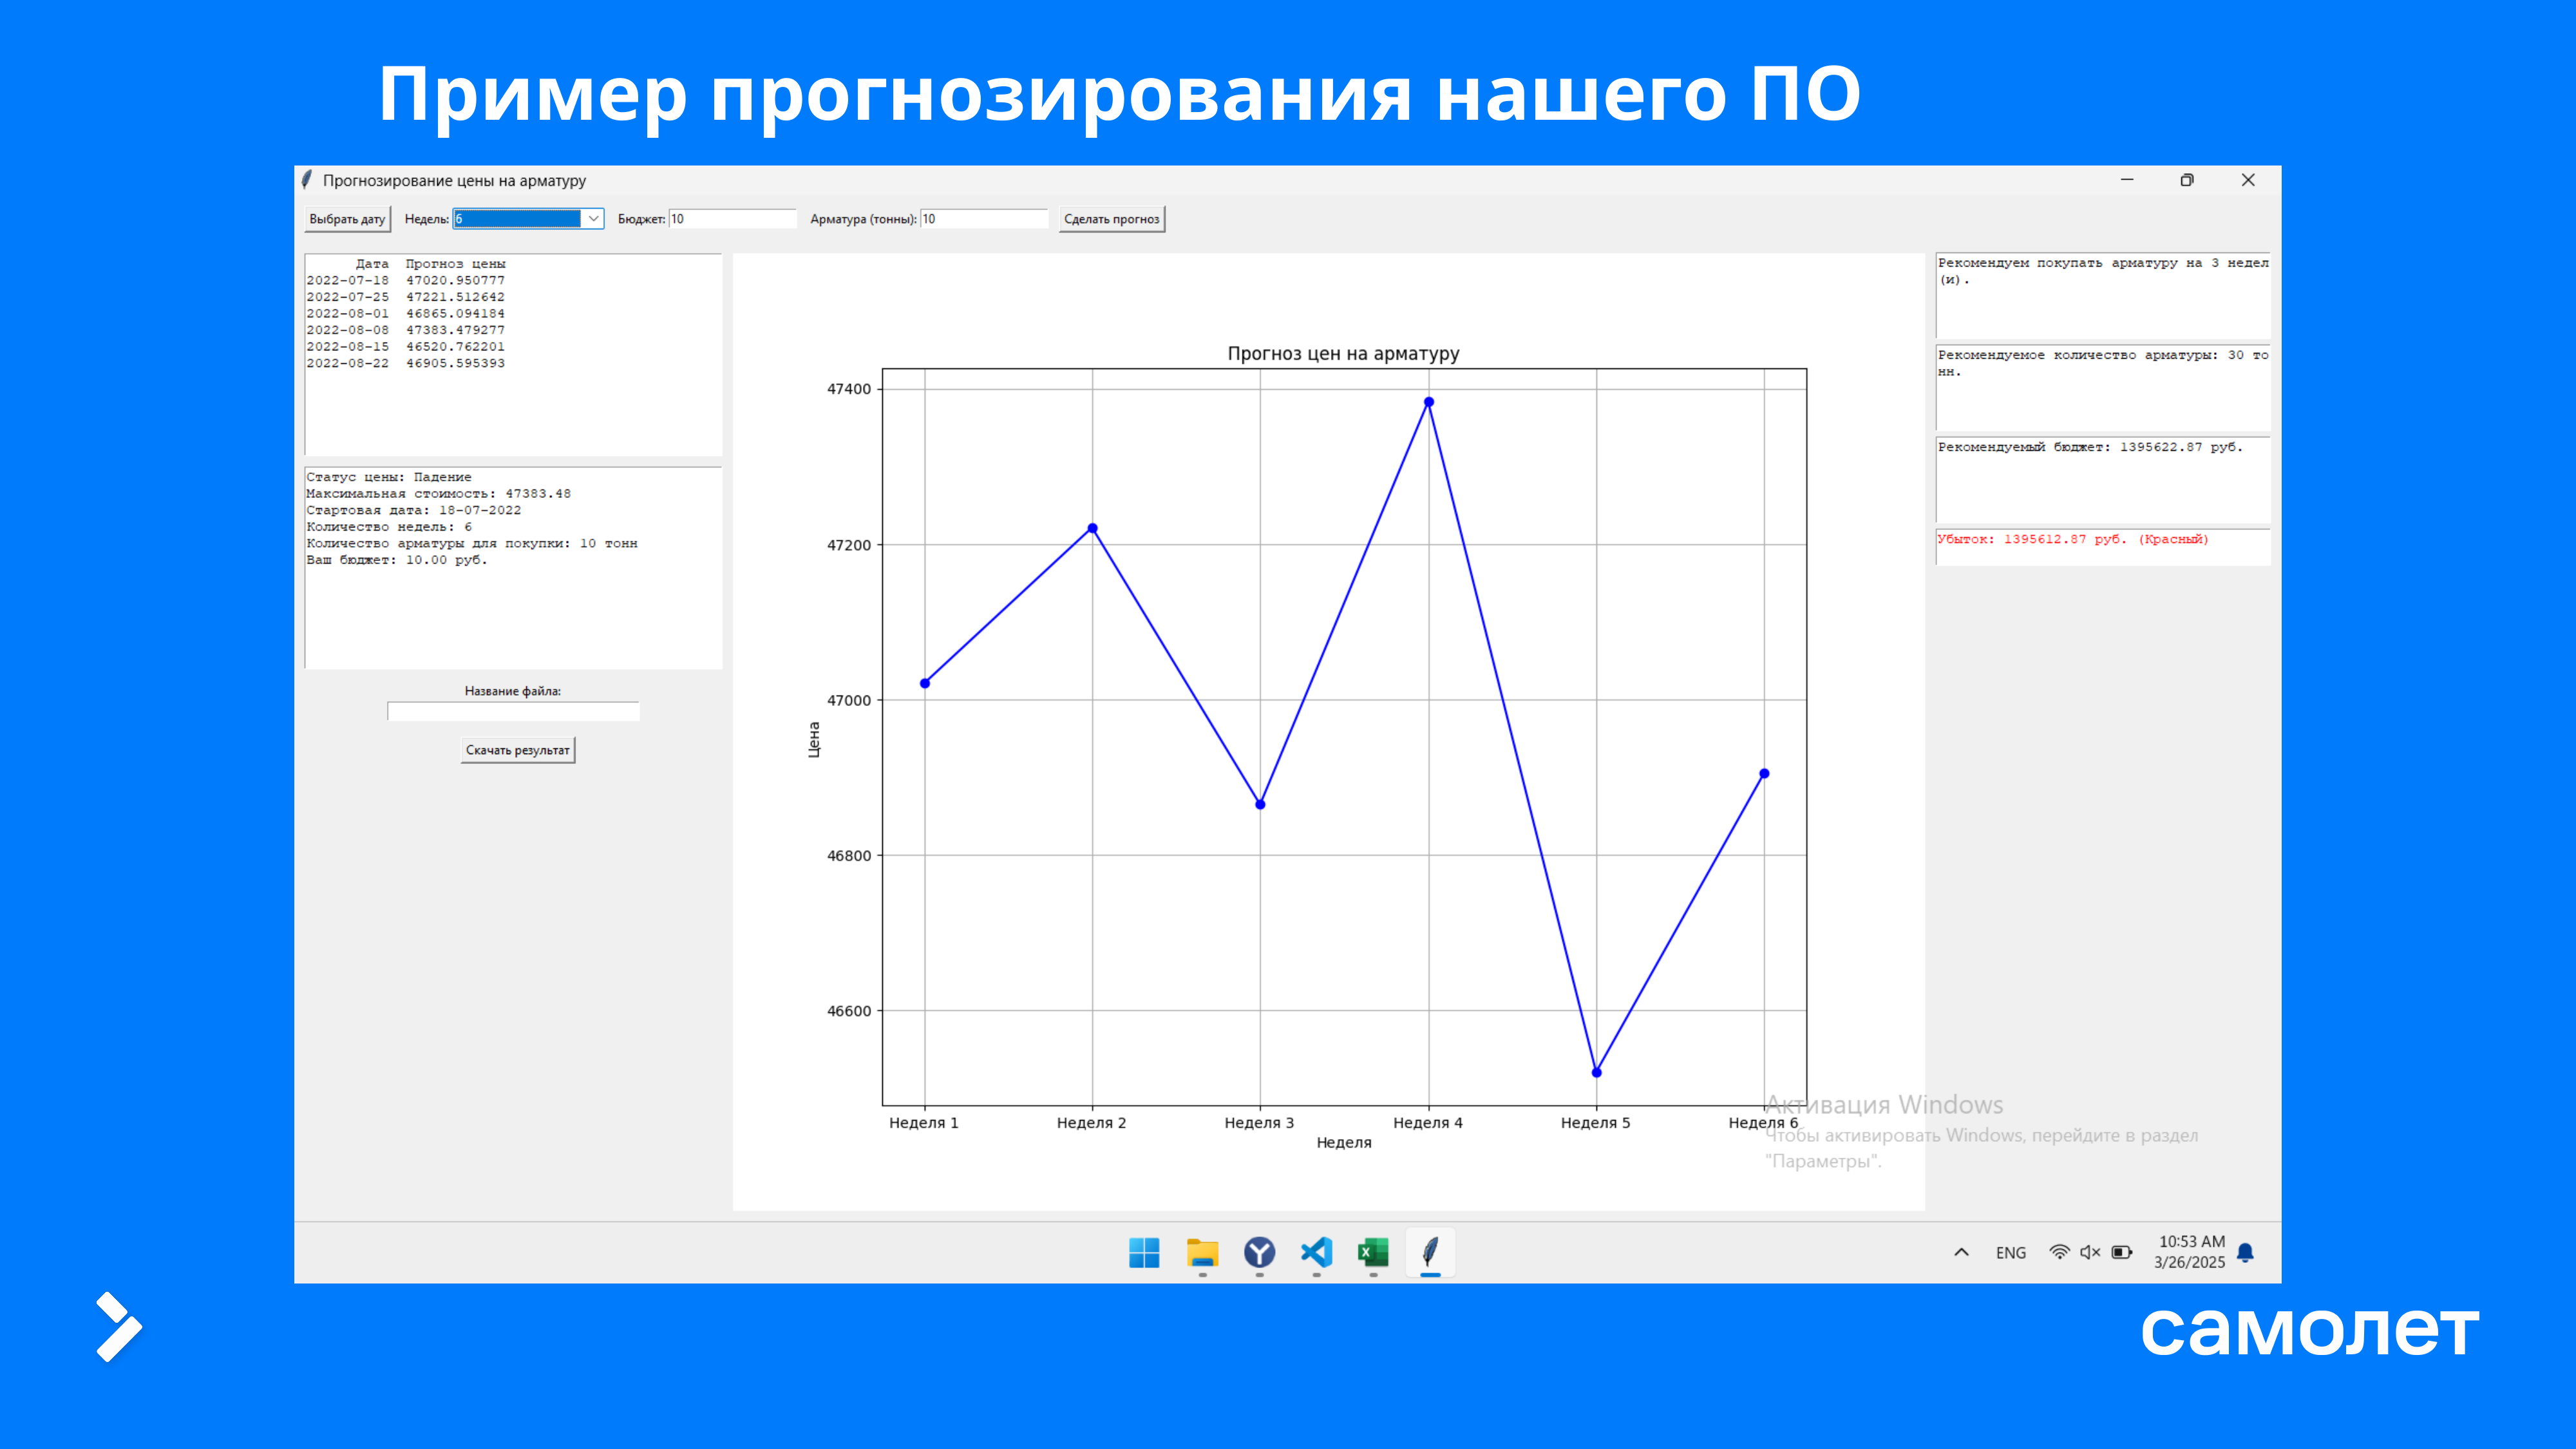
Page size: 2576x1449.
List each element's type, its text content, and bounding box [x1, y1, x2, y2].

picture [89, 1285, 155, 1376]
picture [294, 165, 2282, 1283]
picture [2142, 1310, 2480, 1356]
title Пример прогнозирования нашего ПО [180, 39, 2061, 281]
